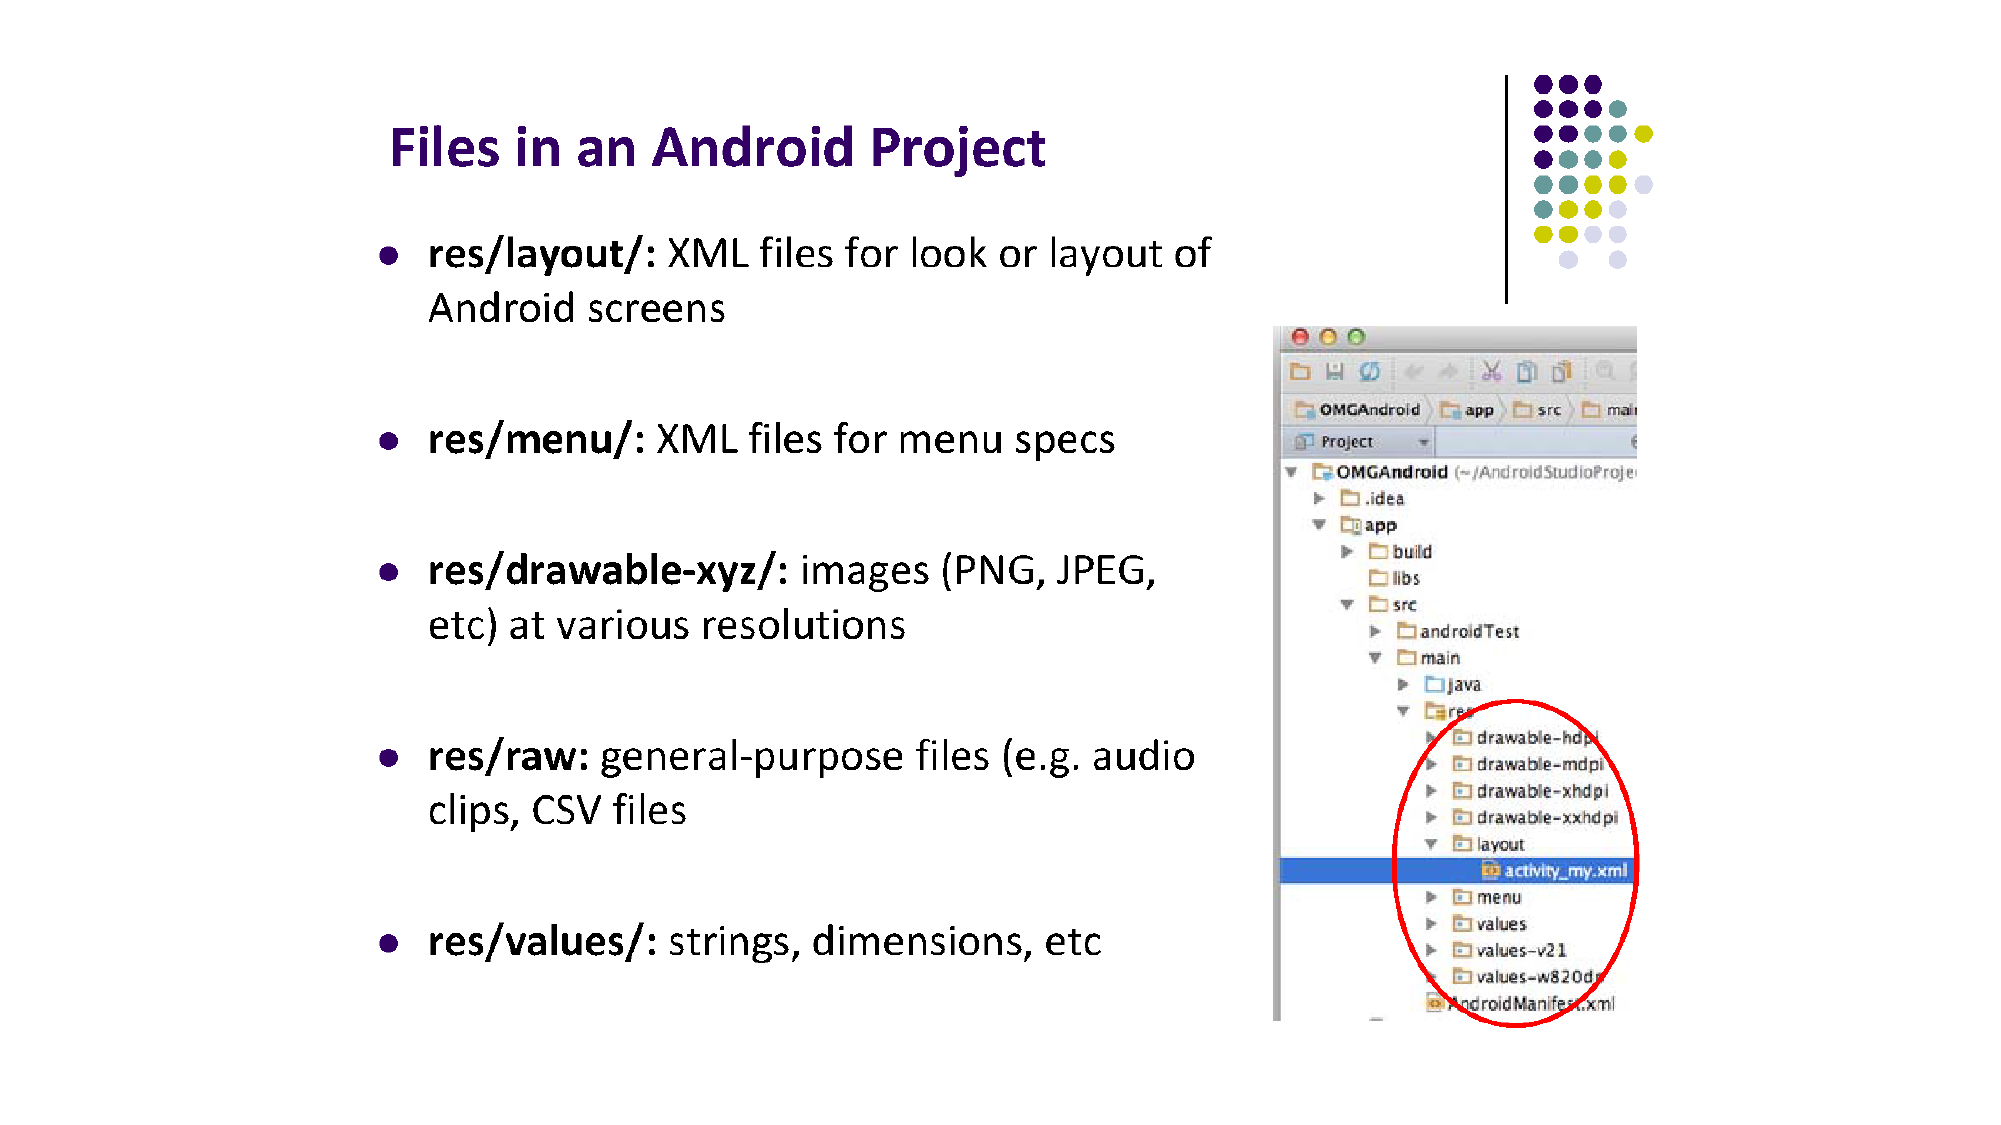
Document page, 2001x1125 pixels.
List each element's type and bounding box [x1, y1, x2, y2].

picture [249, 0, 1750, 1125]
